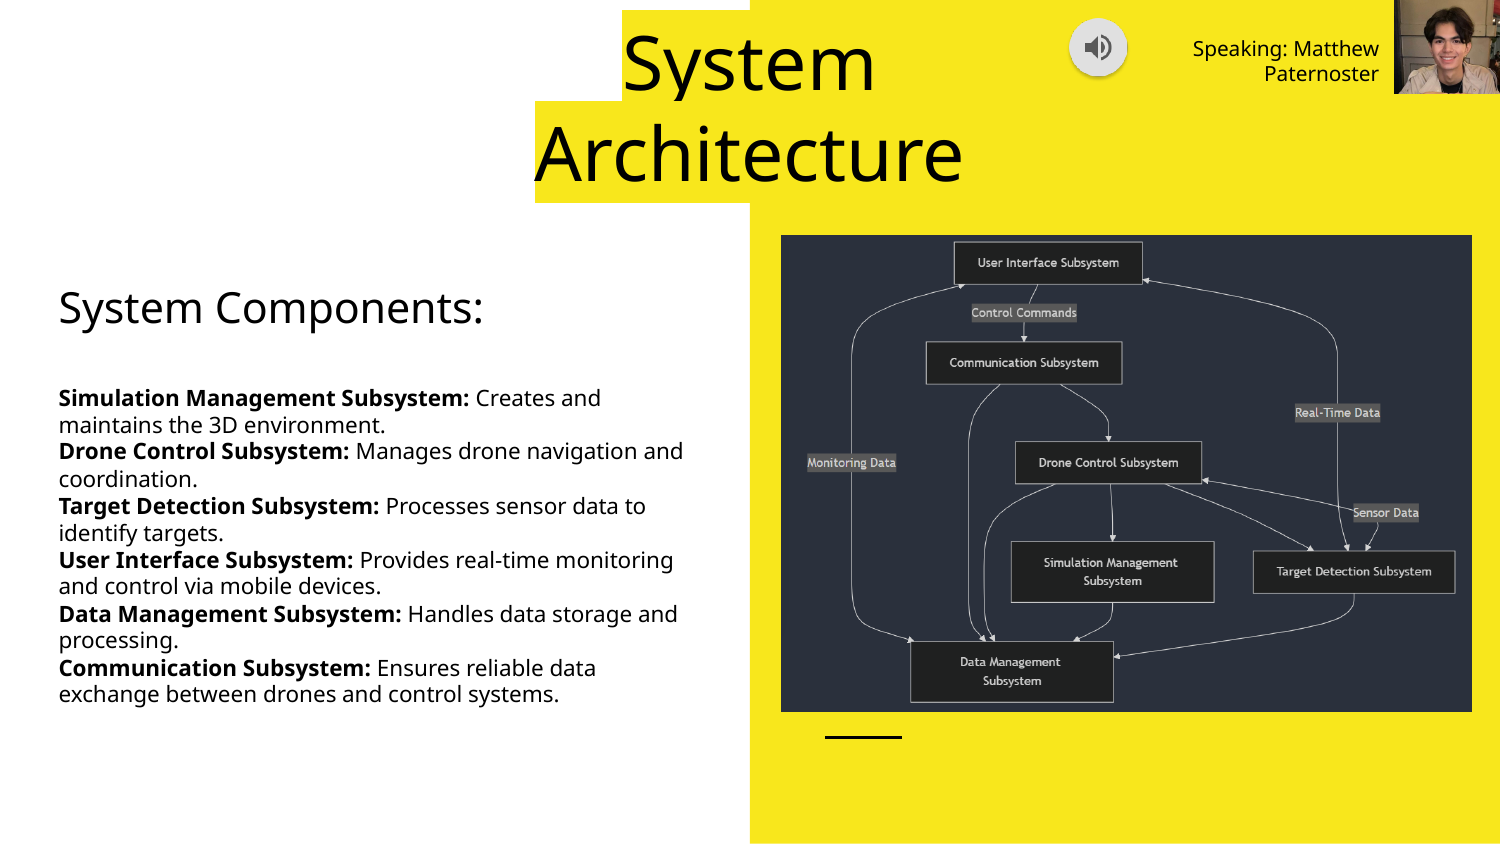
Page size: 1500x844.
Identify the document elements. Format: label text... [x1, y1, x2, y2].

picture [1063, 12, 1133, 82]
title System Architecture [418, 0, 1082, 212]
picture [1394, 0, 1500, 95]
text_box Speaking: Matthew Paternoster [1137, 20, 1389, 85]
picture [781, 235, 1472, 713]
subtitle System Components: Simulation Management Subsystem: Creates and maintains the 3D environment. Drone Control Subsystem: Manages drone navigation and coordination. Target Detection Subsystem: Processes sensor data to identify targets. User Interface Subsystem: Provides real-time monitoring and control via mobile devices. Data Management Subsystem: Handles data storage and processing. Communication Subsystem: Ensures reliable data exchange between drones and control systems. [43, 265, 708, 725]
